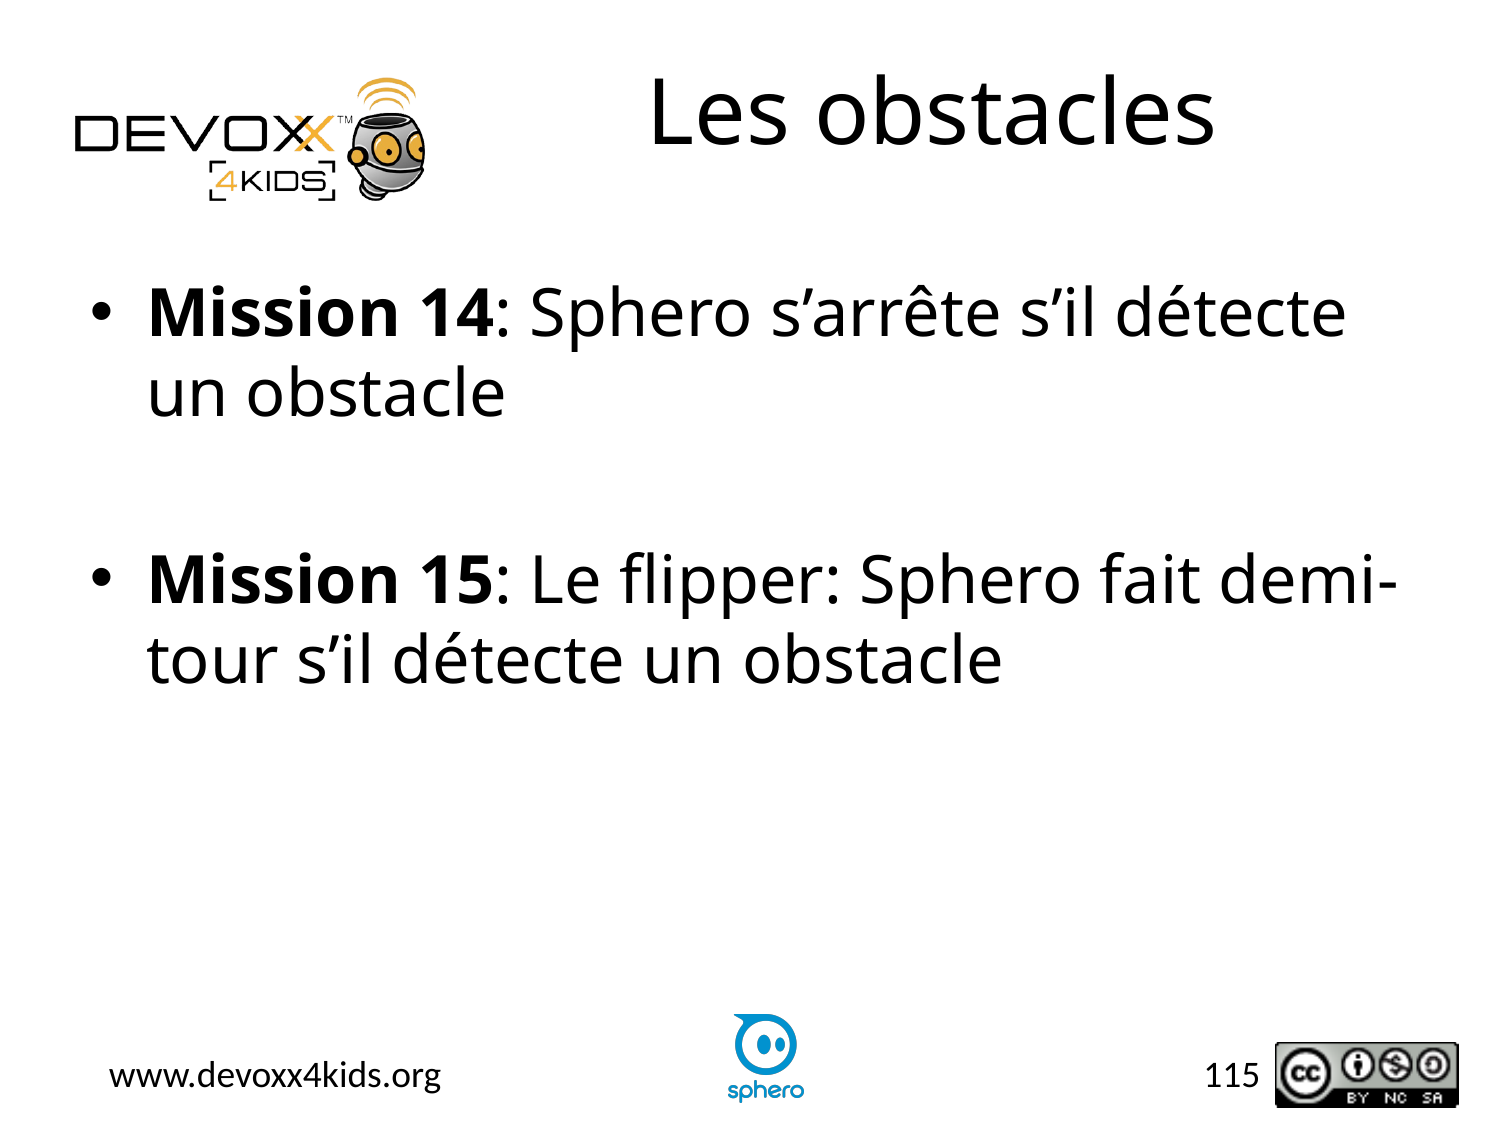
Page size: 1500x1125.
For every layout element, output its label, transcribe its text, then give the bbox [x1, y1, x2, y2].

picture [743, 1021, 789, 1068]
picture [743, 1088, 749, 1095]
picture [728, 1096, 739, 1103]
picture [1275, 1042, 1459, 1108]
title Les obstacles [439, 45, 1425, 233]
picture [75, 77, 425, 201]
picture [728, 1014, 804, 1103]
list Mission 14: Sphero s’arrête s’il détecte un obstacle Mission 15: Le flipper: Sphero fait demi-tour s’il détecte un obstacle [75, 262, 1425, 1005]
picture [794, 1088, 801, 1095]
slide_number 115 [1074, 1042, 1275, 1103]
